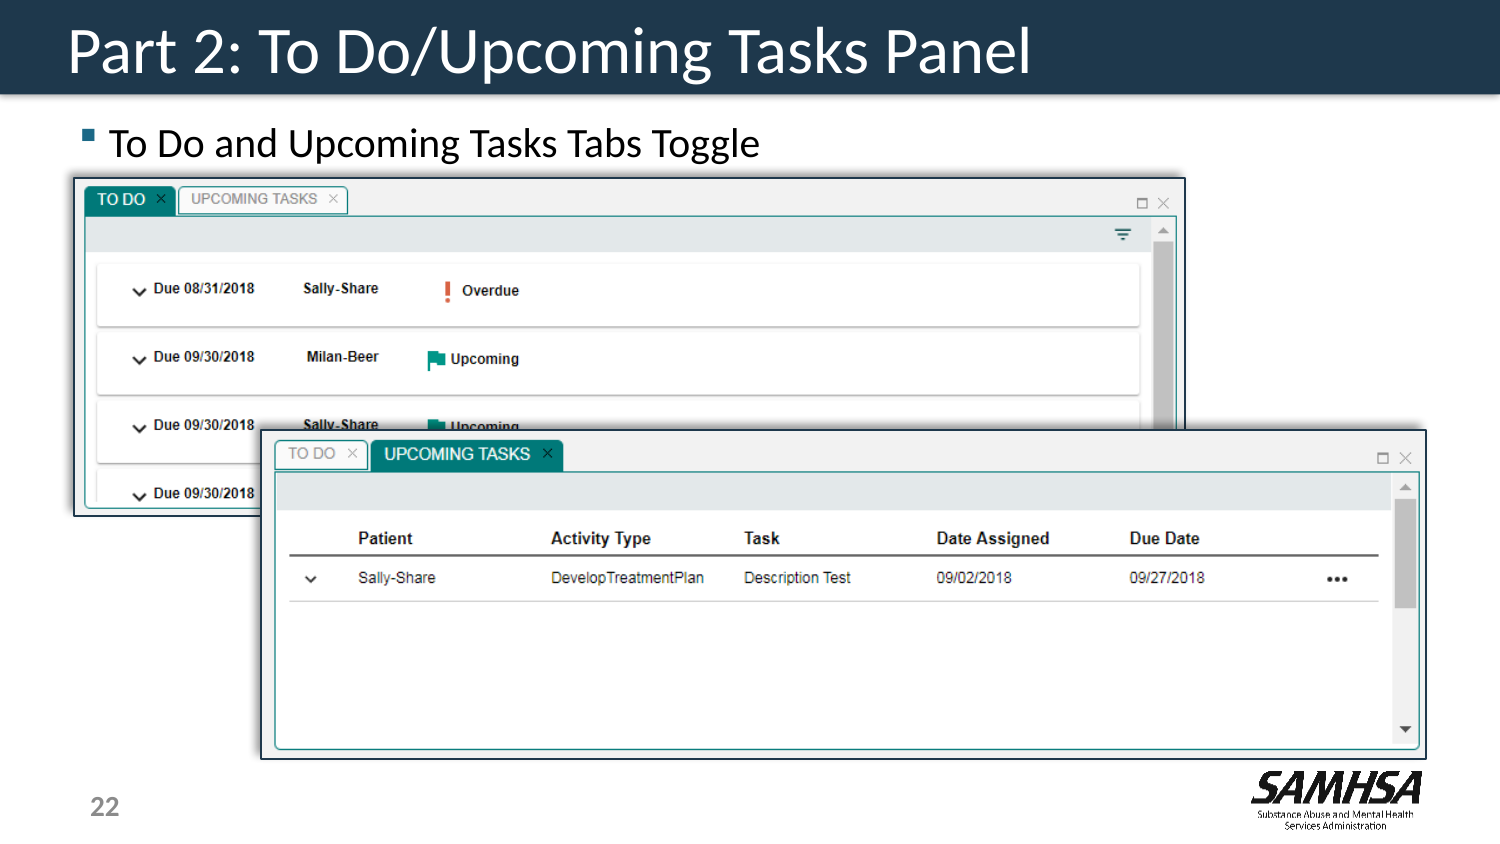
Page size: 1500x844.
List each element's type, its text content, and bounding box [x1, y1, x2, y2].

slide_number 22 [75, 782, 413, 827]
picture [74, 178, 1426, 759]
list To Do and Upcoming Tasks Tabs Toggle [64, 110, 1414, 201]
title Part 2: To Do/Upcoming Tasks Panel [52, 8, 1425, 86]
picture [1249, 771, 1425, 835]
